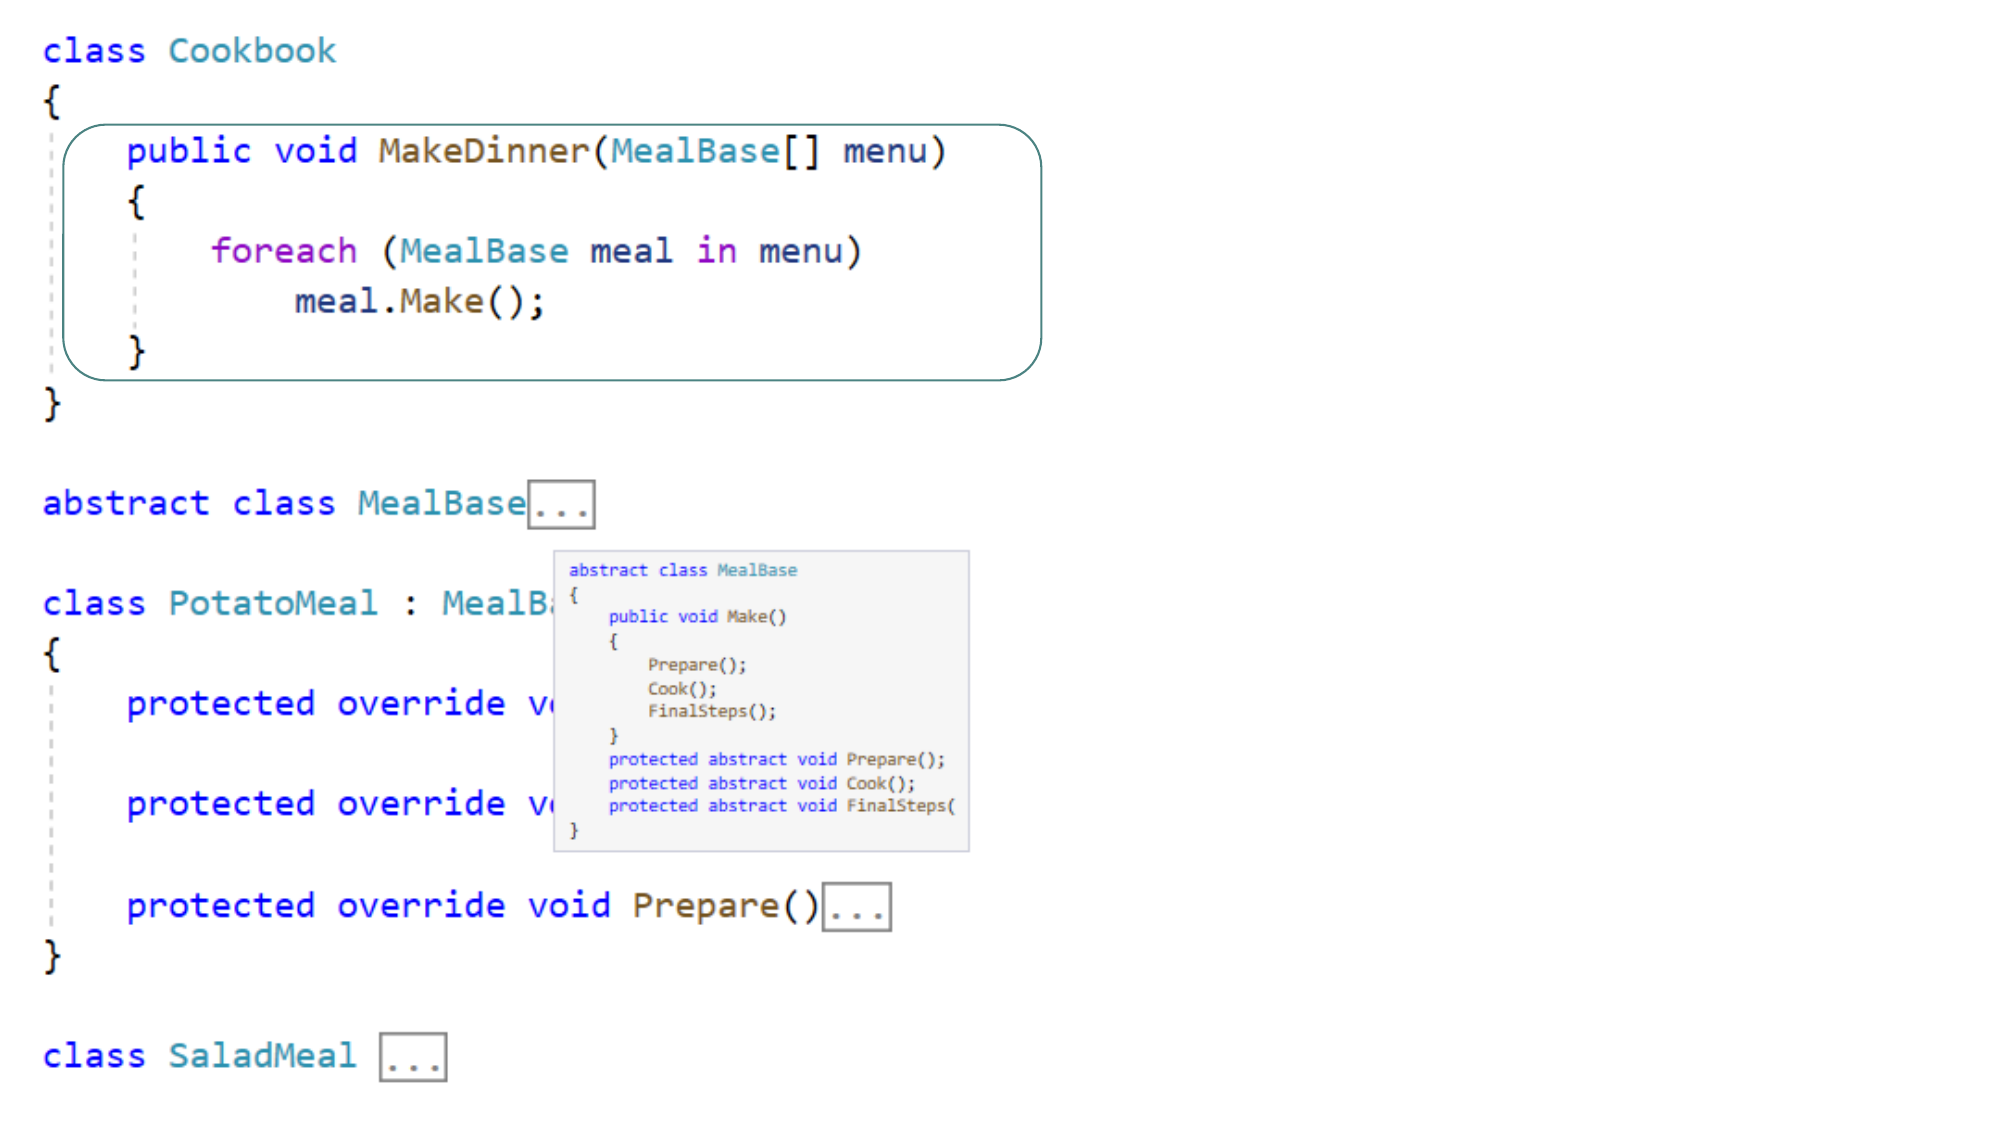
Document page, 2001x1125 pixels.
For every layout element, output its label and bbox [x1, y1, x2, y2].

picture [21, 22, 1001, 1103]
text_box [1001, 123, 1043, 382]
